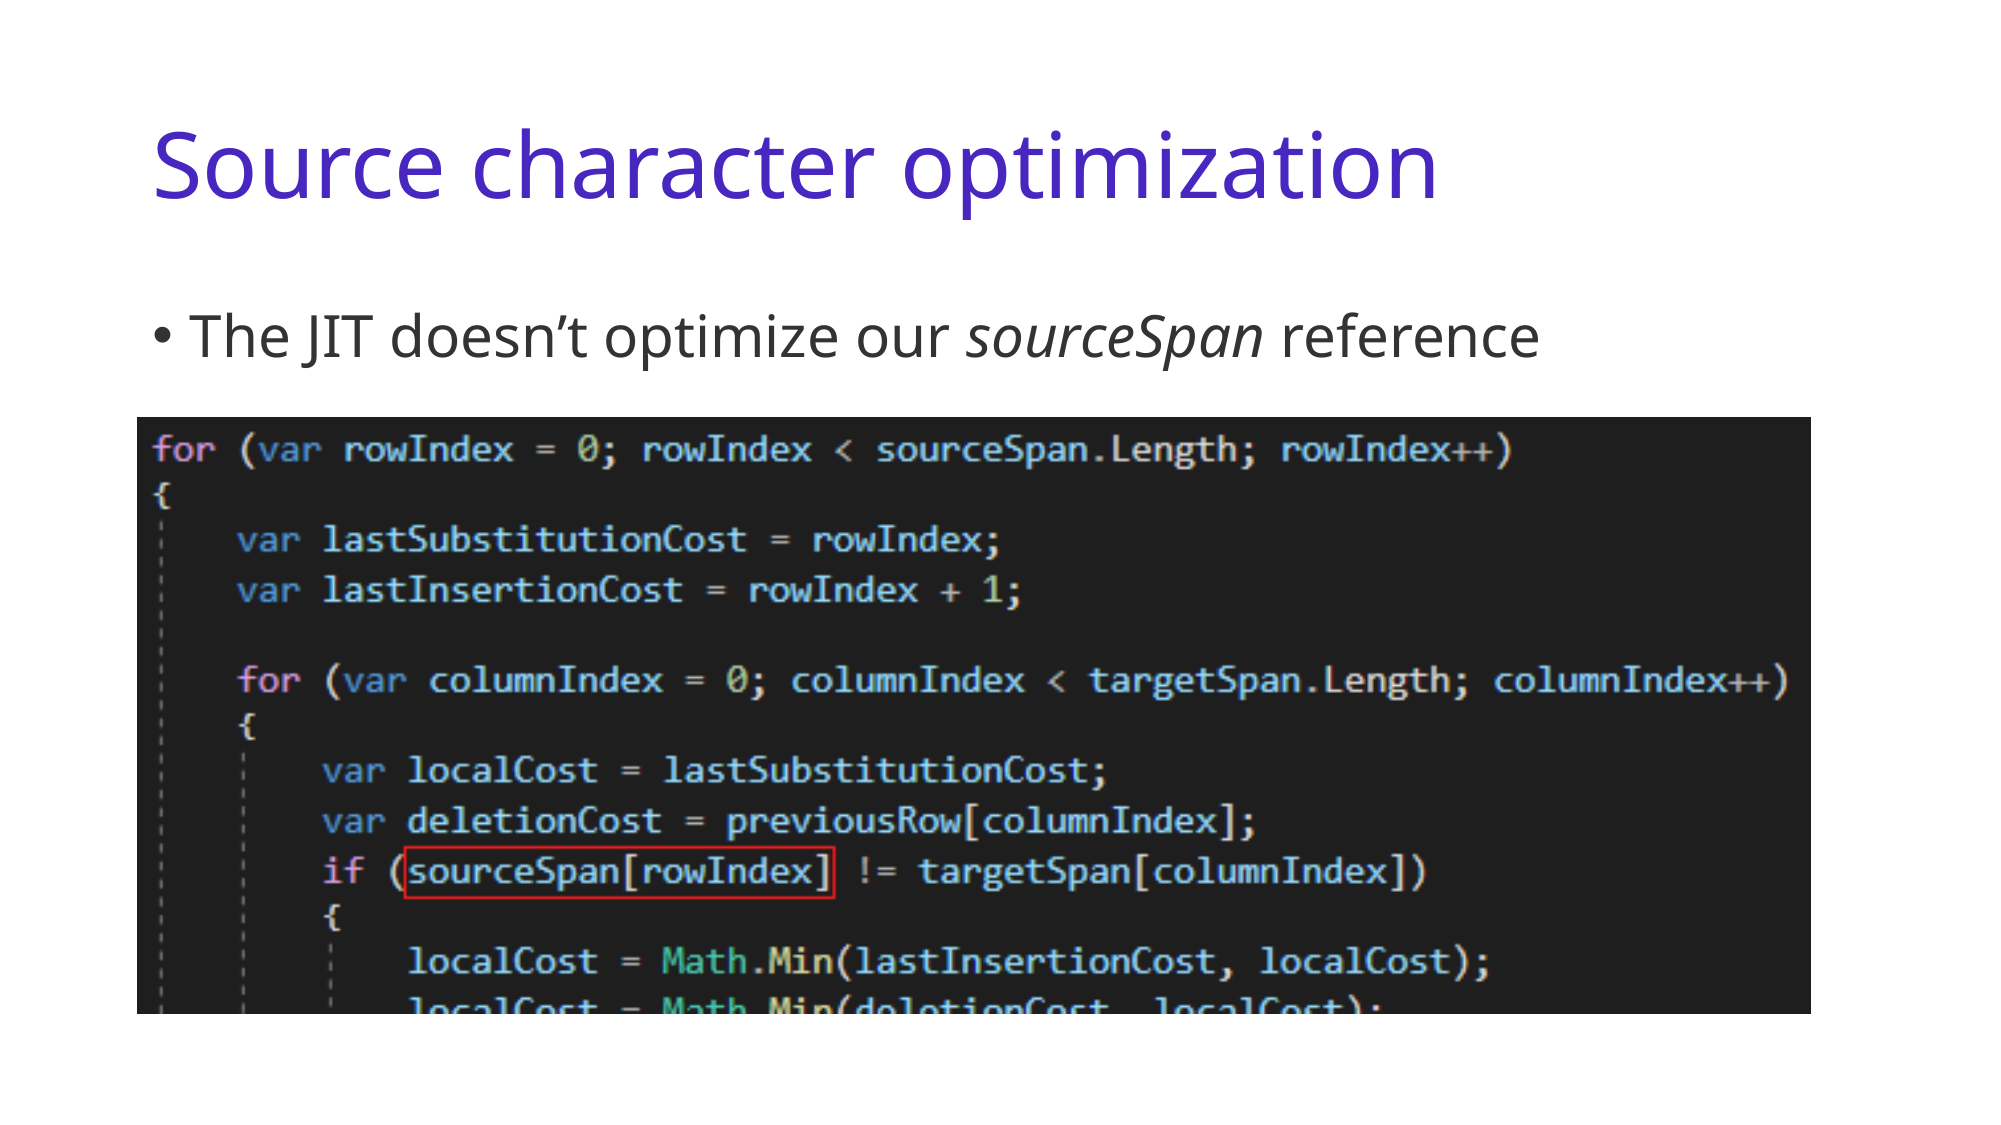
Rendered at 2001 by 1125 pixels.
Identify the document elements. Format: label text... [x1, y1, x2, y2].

list The JIT doesn’t optimize our sourceSpan reference [137, 299, 1863, 1014]
picture [137, 417, 1811, 1014]
title Source character optimization [137, 59, 1863, 278]
